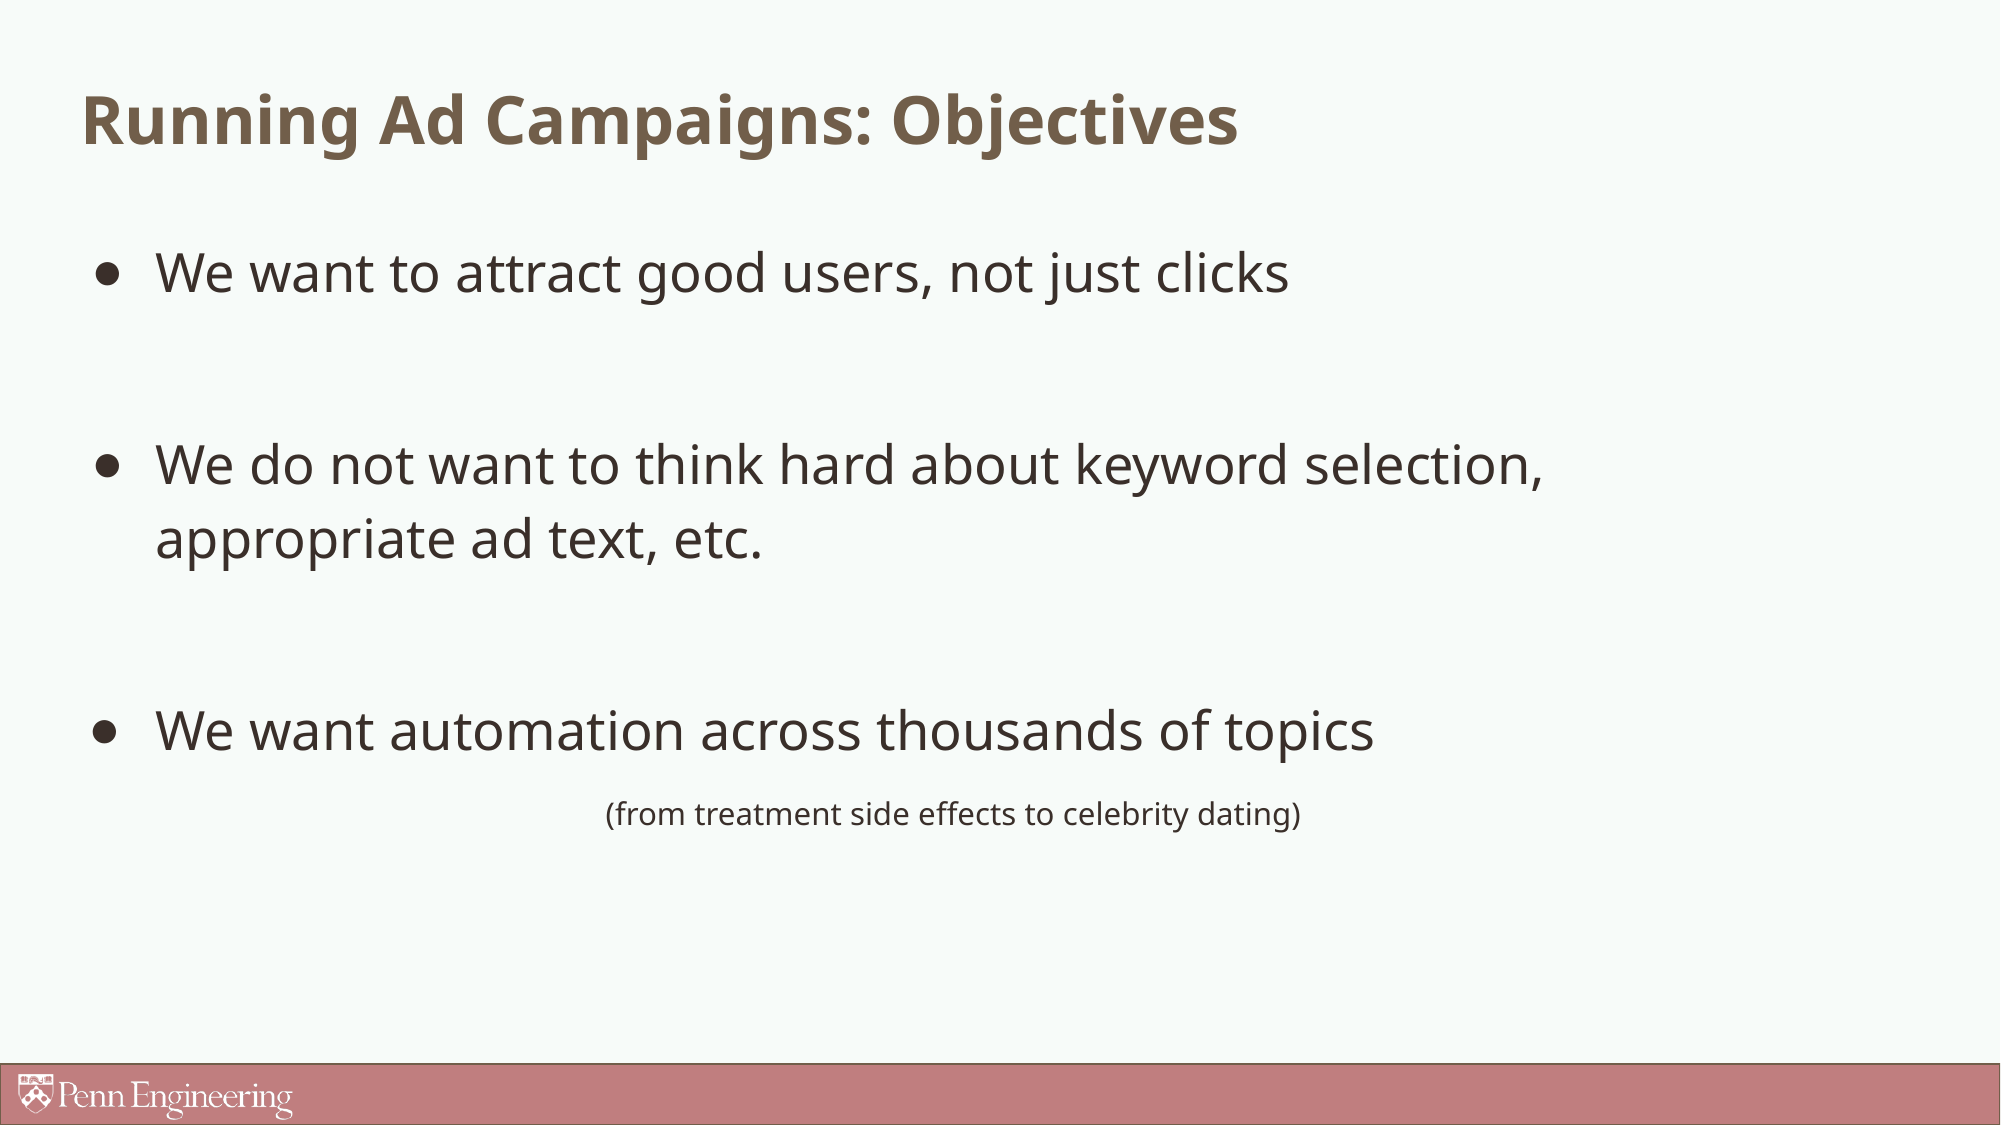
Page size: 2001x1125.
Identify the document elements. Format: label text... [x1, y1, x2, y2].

title Running Ad Campaigns: Objectives [65, 59, 1791, 187]
list We want to attract good users, not just clicks We do not want to think hard about keyword selection, appropriate ad text, etc. We want automation across thousands of topics (from treatment side effects to celebrity dating) [65, 221, 1791, 1008]
picture [8, 1066, 301, 1123]
